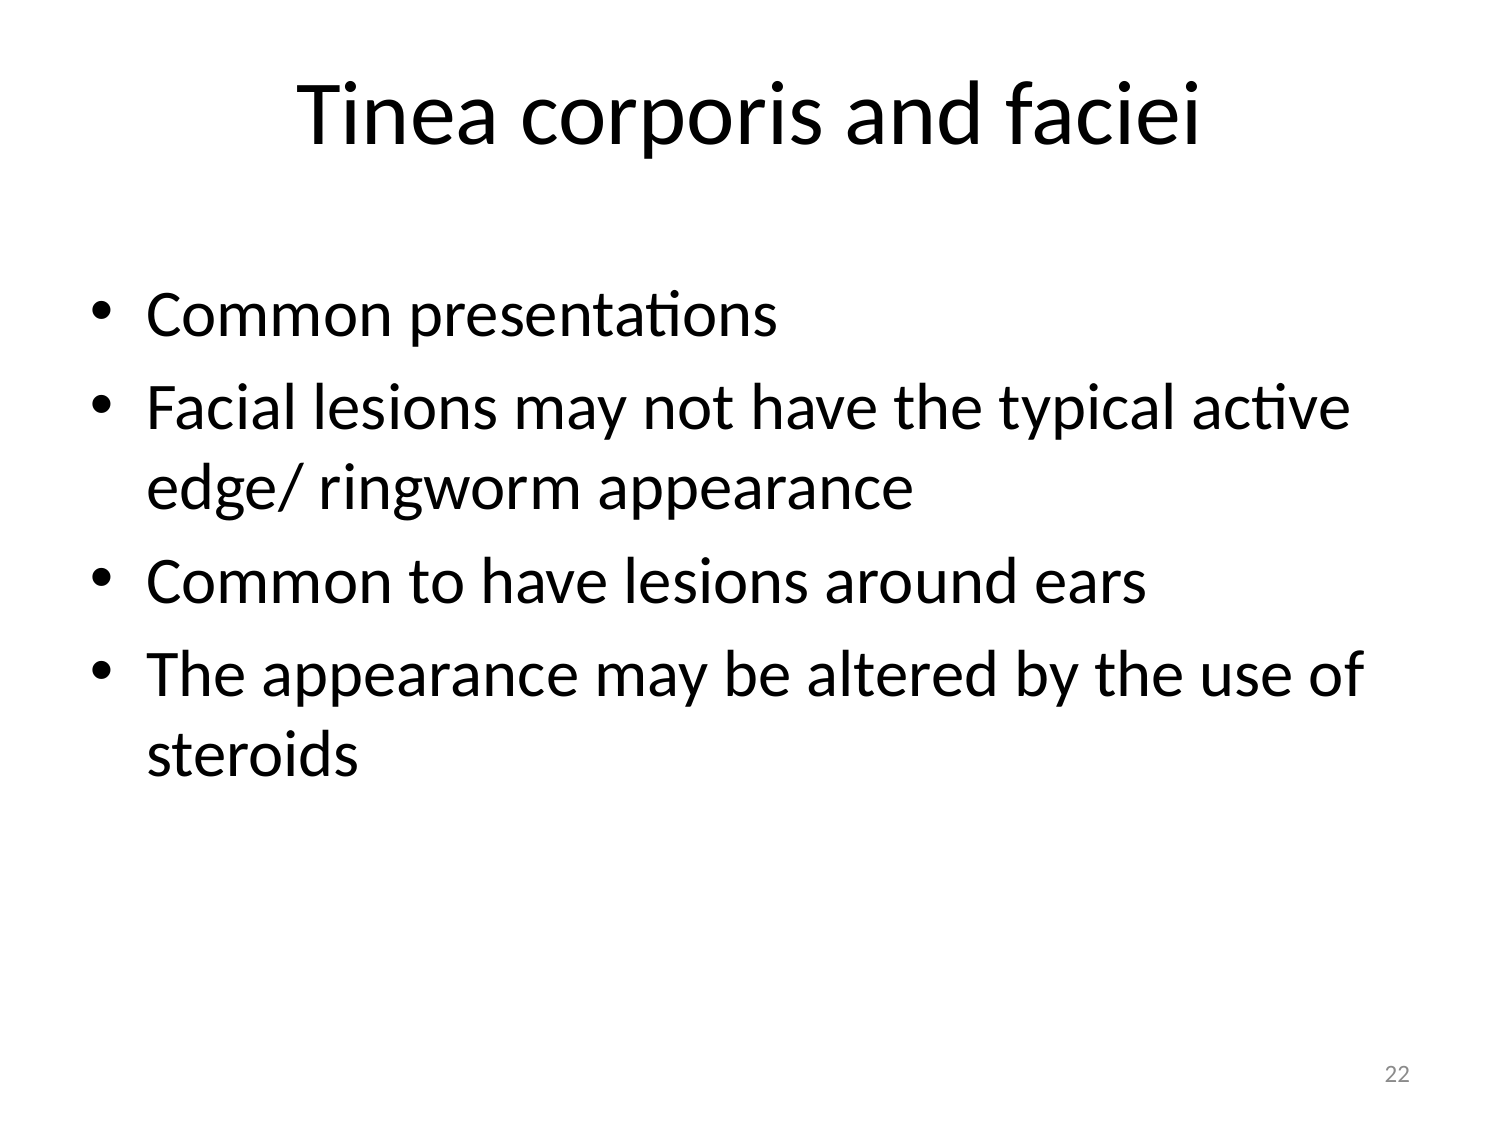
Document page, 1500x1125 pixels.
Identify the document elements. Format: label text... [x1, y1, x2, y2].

text_box Tinea corporis and faciei [74, 45, 1425, 233]
text_box Common presentations Facial lesions may not have the typical active edge/ ringworm appearance Common to have lesions around ears The appearance may be altered by the use of steroids [74, 262, 1425, 1005]
slide_number 22 [1074, 1042, 1425, 1103]
